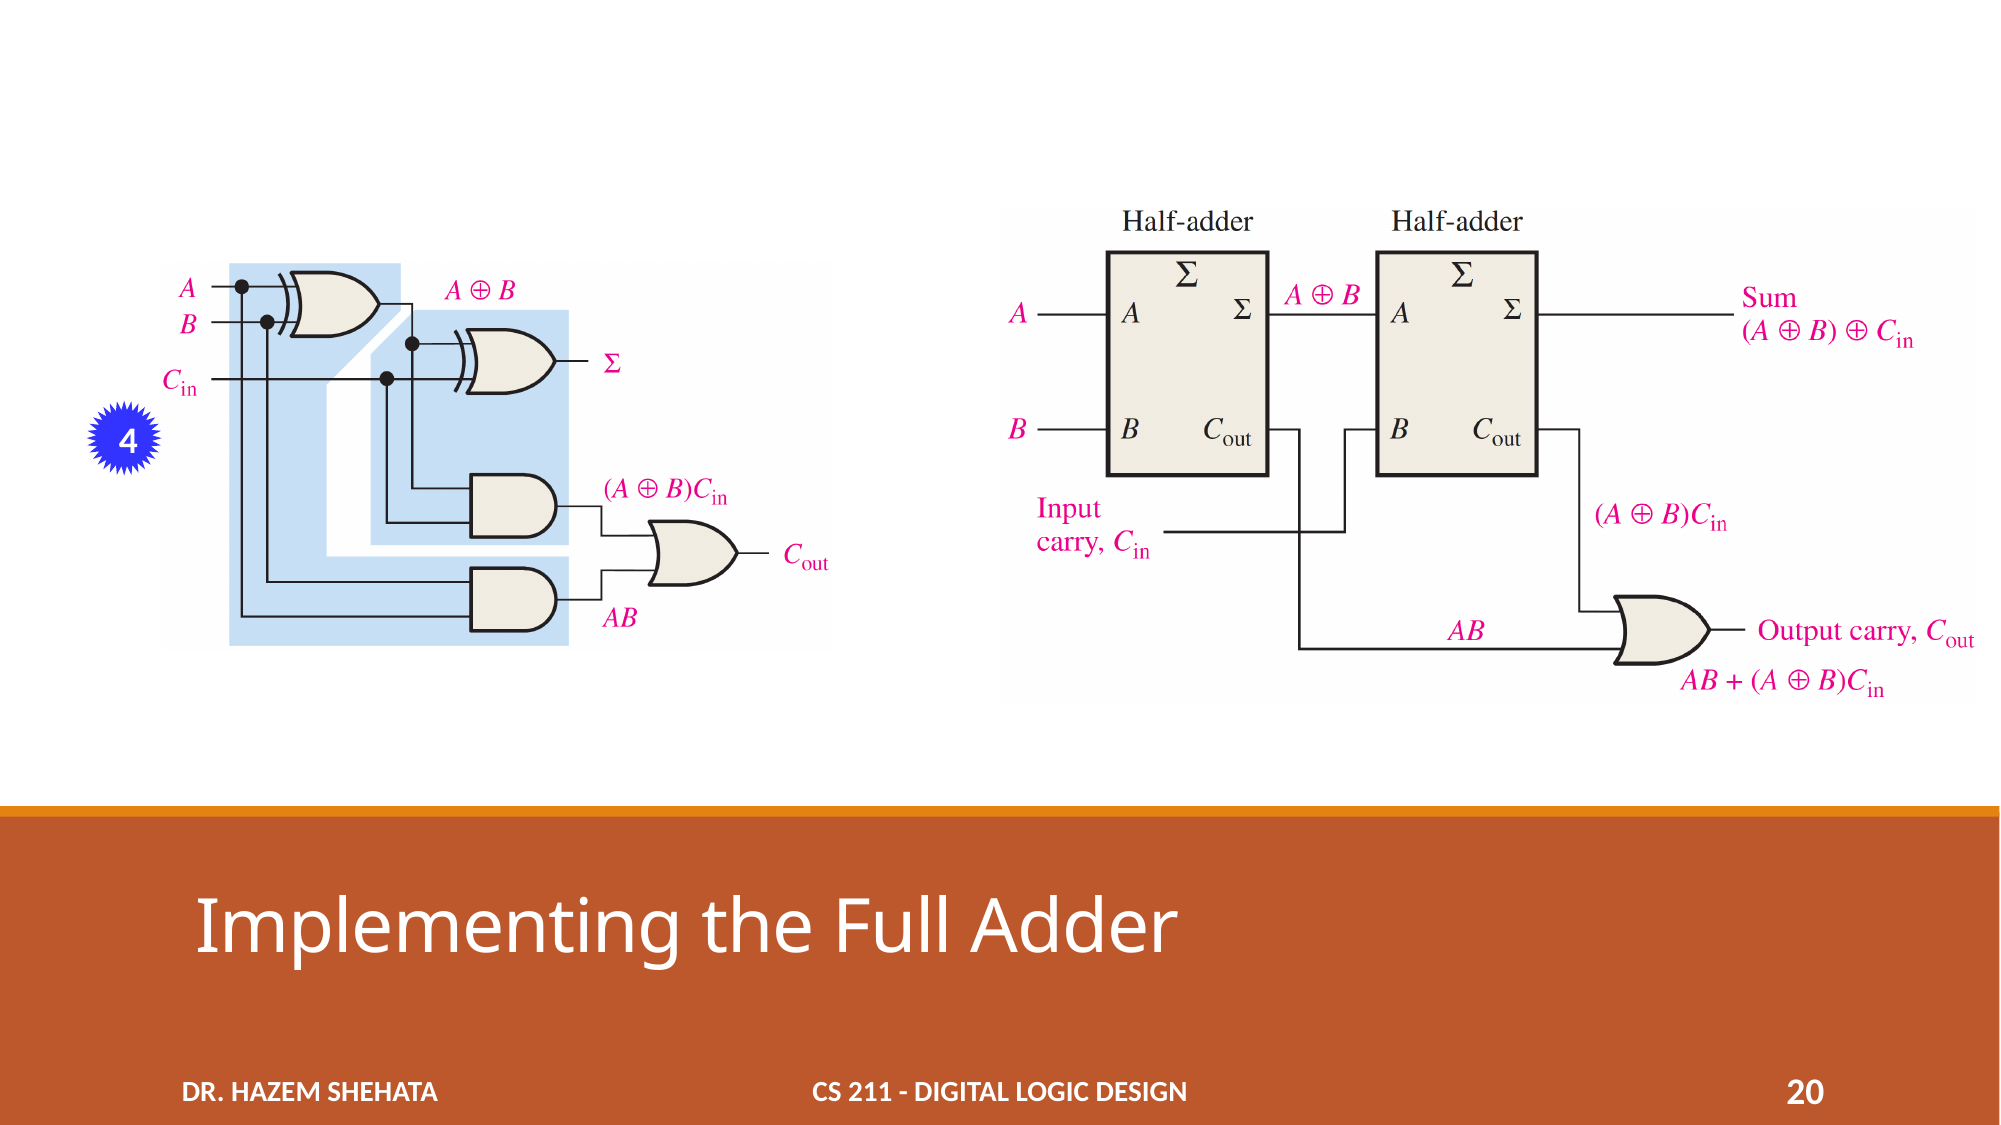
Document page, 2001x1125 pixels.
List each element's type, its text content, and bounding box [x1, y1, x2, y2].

footer CS 211 - Digital Logic Design [604, 1059, 1396, 1120]
text_box 4 [85, 399, 157, 477]
picture [161, 258, 833, 651]
picture [999, 201, 1981, 707]
slide_number 20 [1624, 1059, 1840, 1120]
title Implementing the Full Adder [180, 832, 1839, 968]
